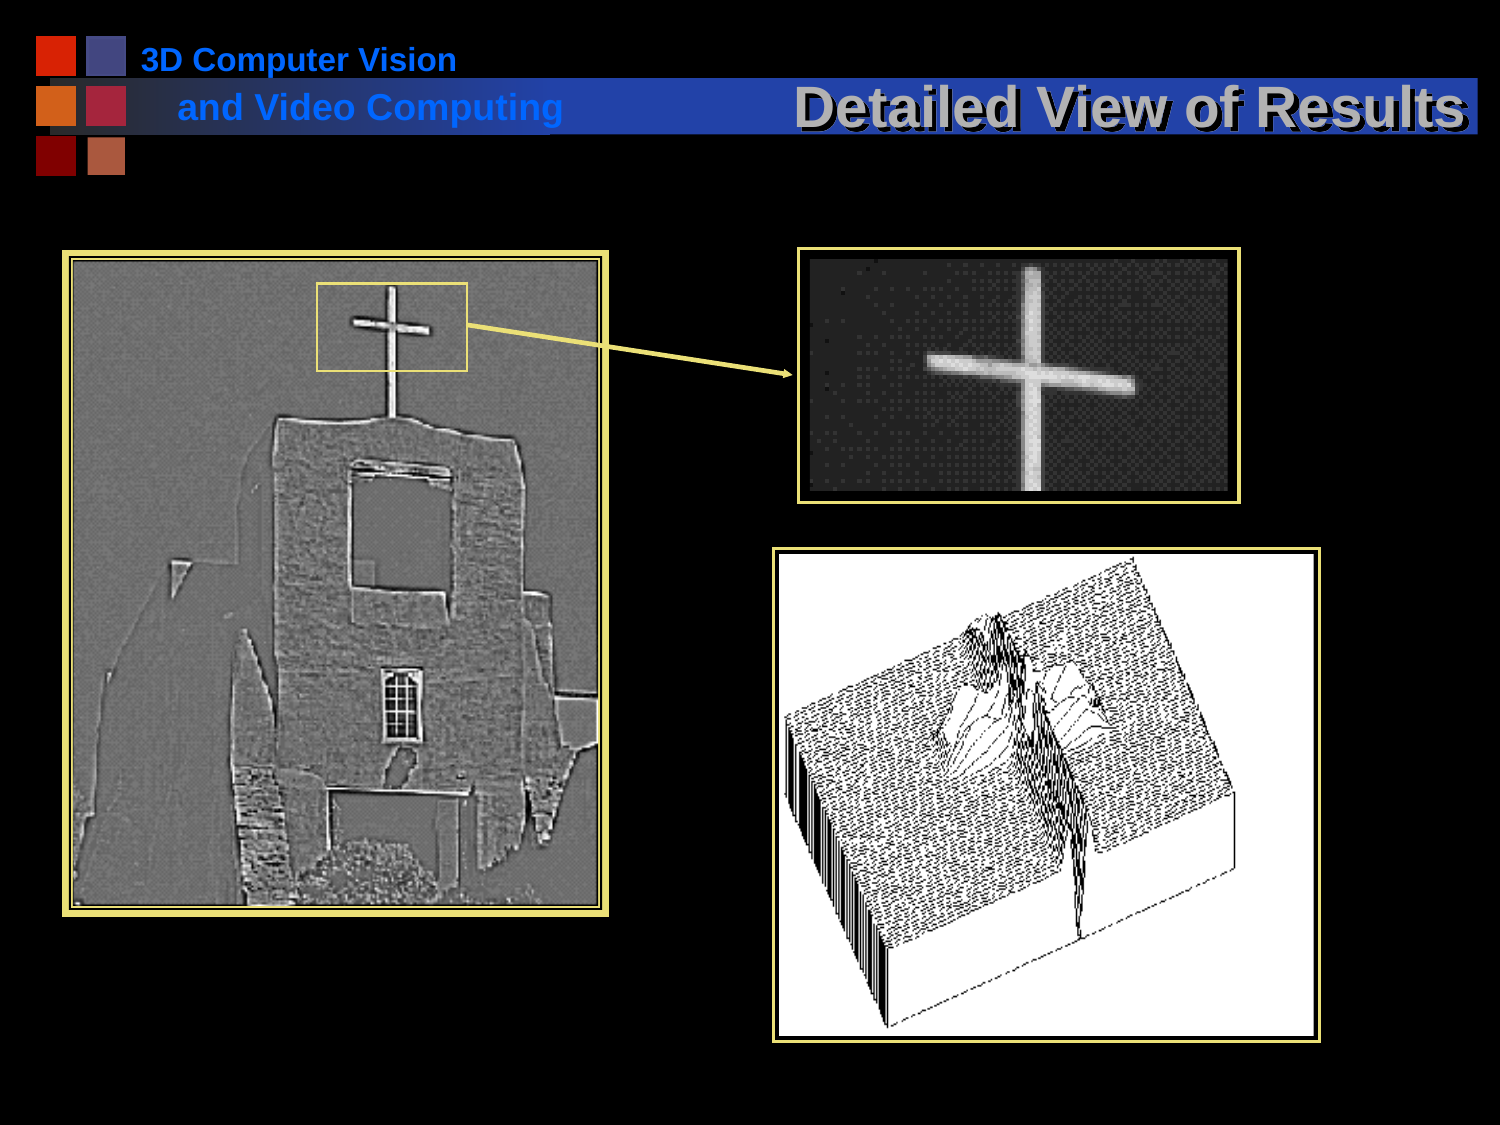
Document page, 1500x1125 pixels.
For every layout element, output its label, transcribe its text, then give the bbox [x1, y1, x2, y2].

picture [762, 549, 1319, 1041]
text_box [613, 347, 793, 378]
title Detailed View of Results [772, 46, 1488, 148]
picture [799, 249, 1238, 501]
picture [62, 249, 609, 918]
